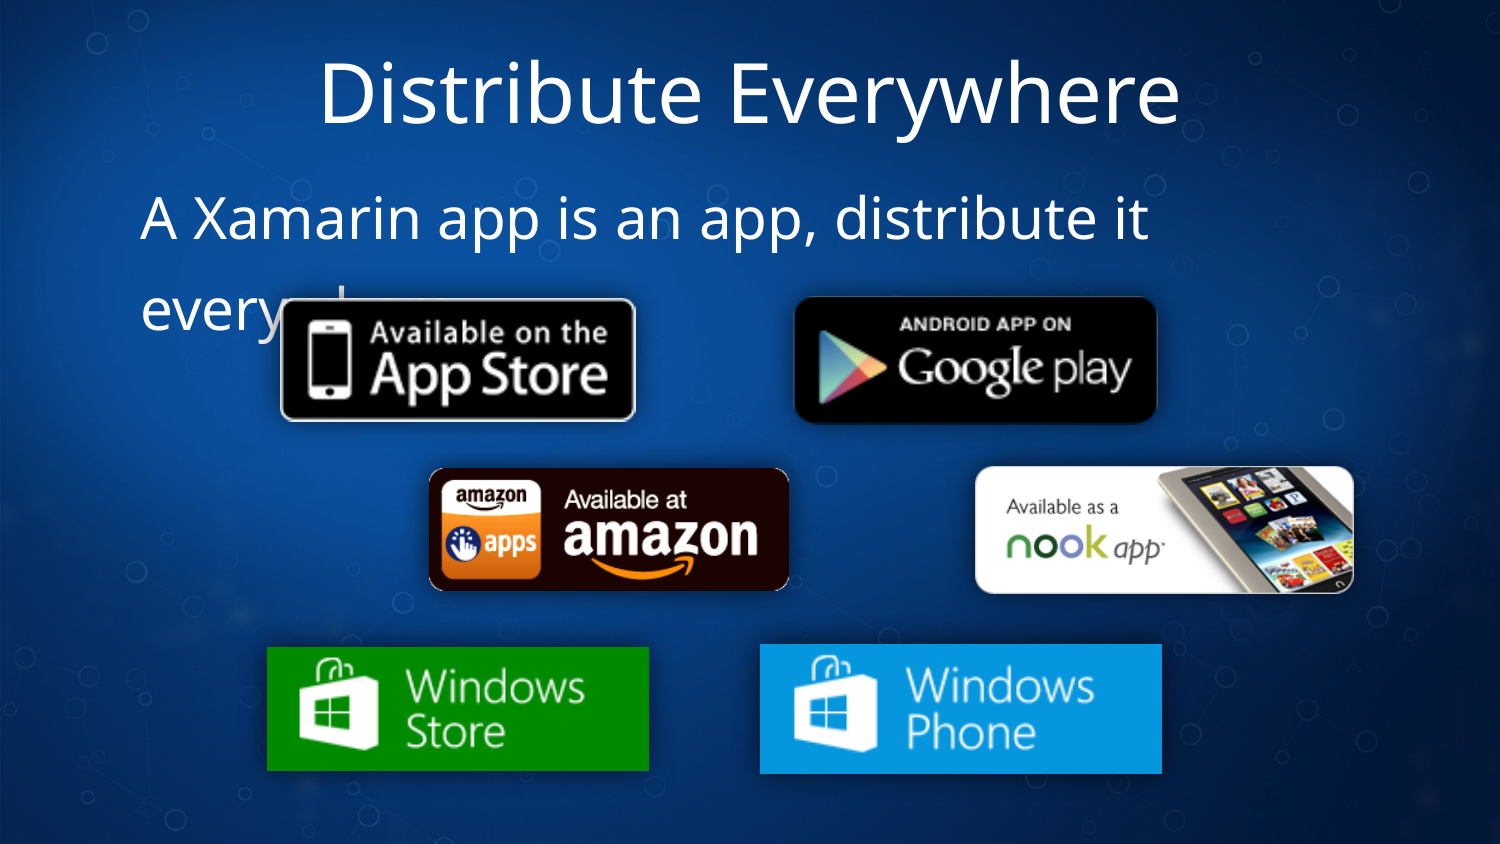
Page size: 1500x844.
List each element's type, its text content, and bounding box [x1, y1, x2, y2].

picture [0, 0, 1500, 844]
title Distribute Everywhere [75, 33, 1425, 121]
list A Xamarin app is an app, distribute it everywhere [125, 152, 1476, 769]
